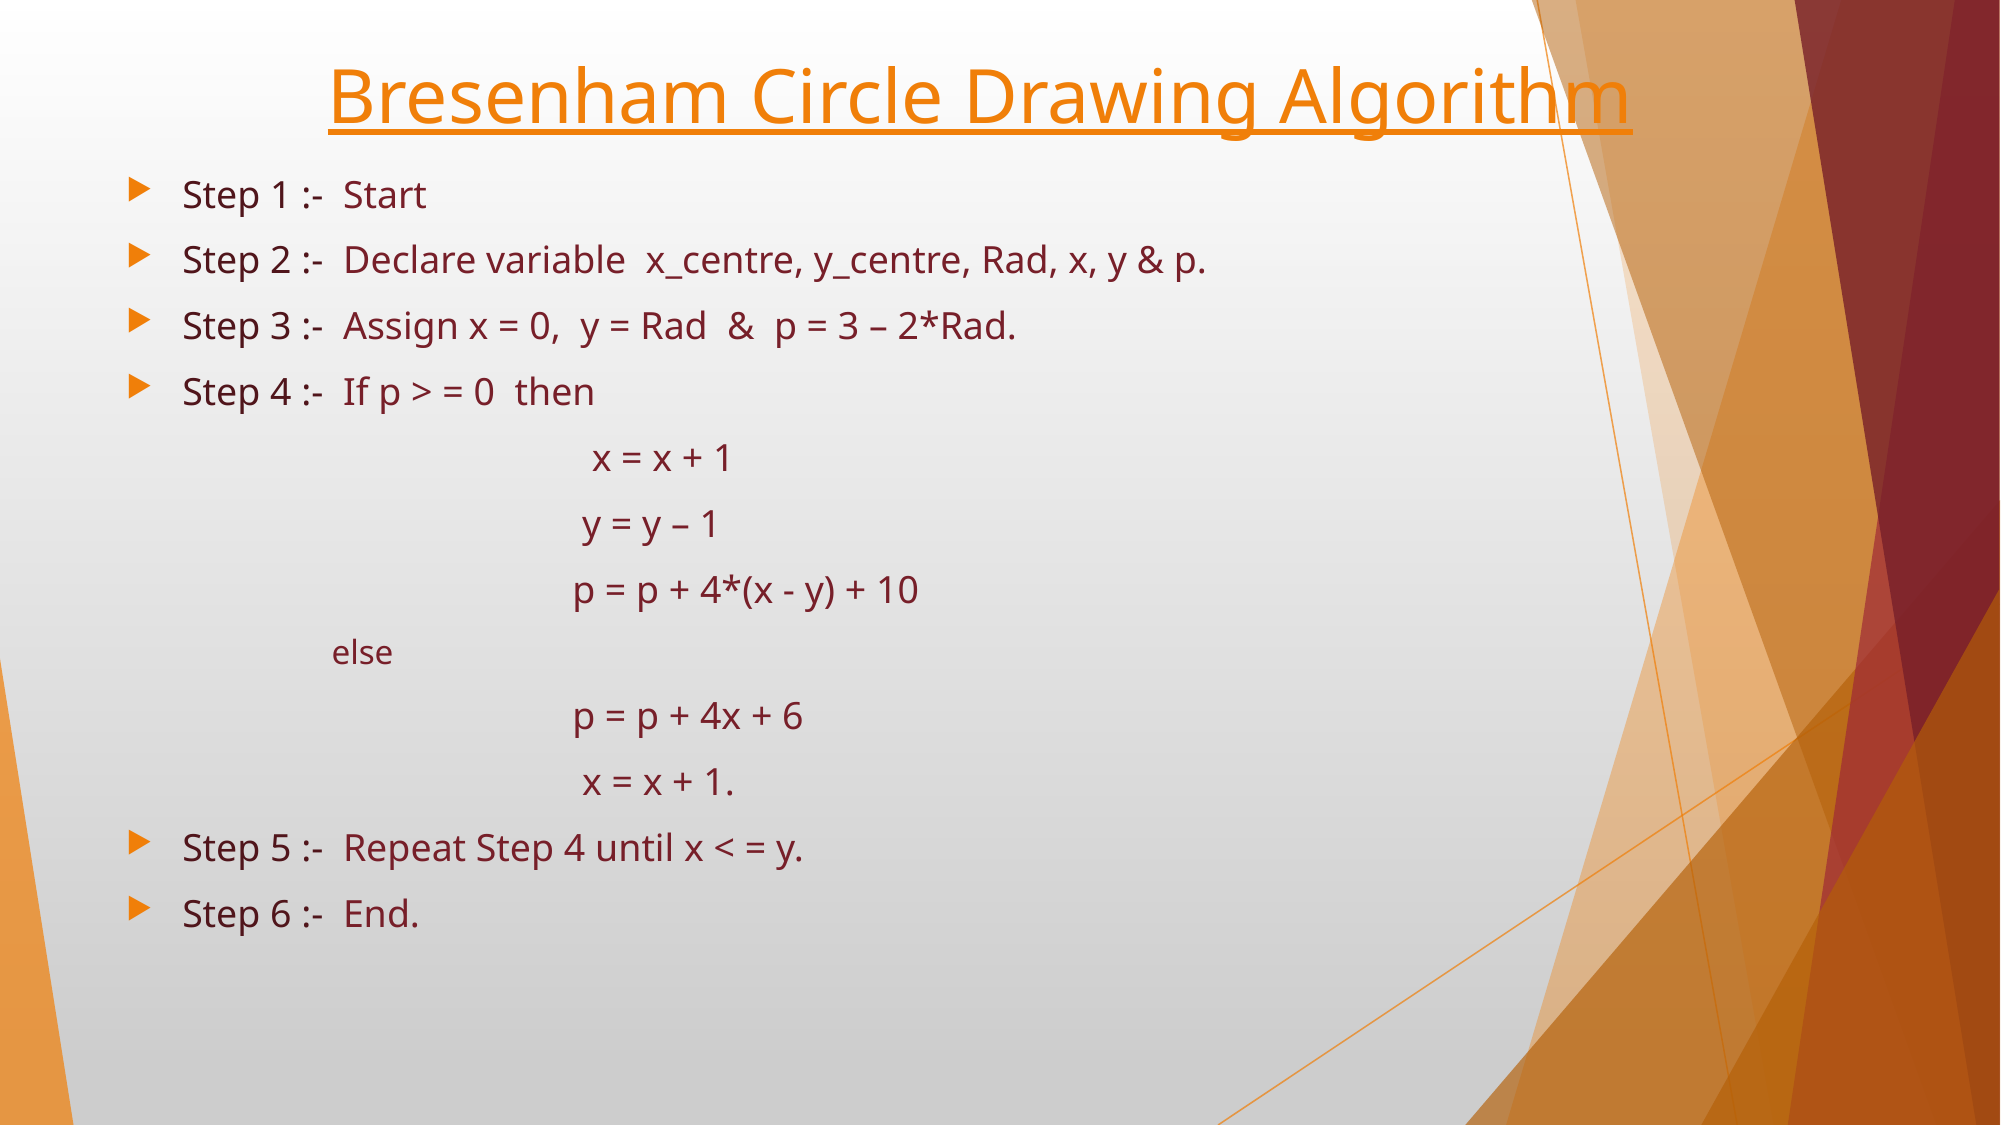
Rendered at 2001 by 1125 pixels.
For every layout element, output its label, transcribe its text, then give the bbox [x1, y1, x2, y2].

title Bresenham Circle Drawing Algorithm [111, 41, 1850, 194]
list Step 1 :- Start Step 2 :- Declare variable x_centre, y_centre, Rad, x, y & p. Step 3 :- Assign x = 0, y = Rad & p = 3 – 2*Rad. Step 4 :- If p > = 0 then x = x + 1 y = y – 1 p = p + 4*(x - y) + 10 else p = p + 4x + 6 x = x + 1. Step 5 :- Repeat Step 4 until x < = y. Step 6 :- End. [111, 163, 1572, 1067]
